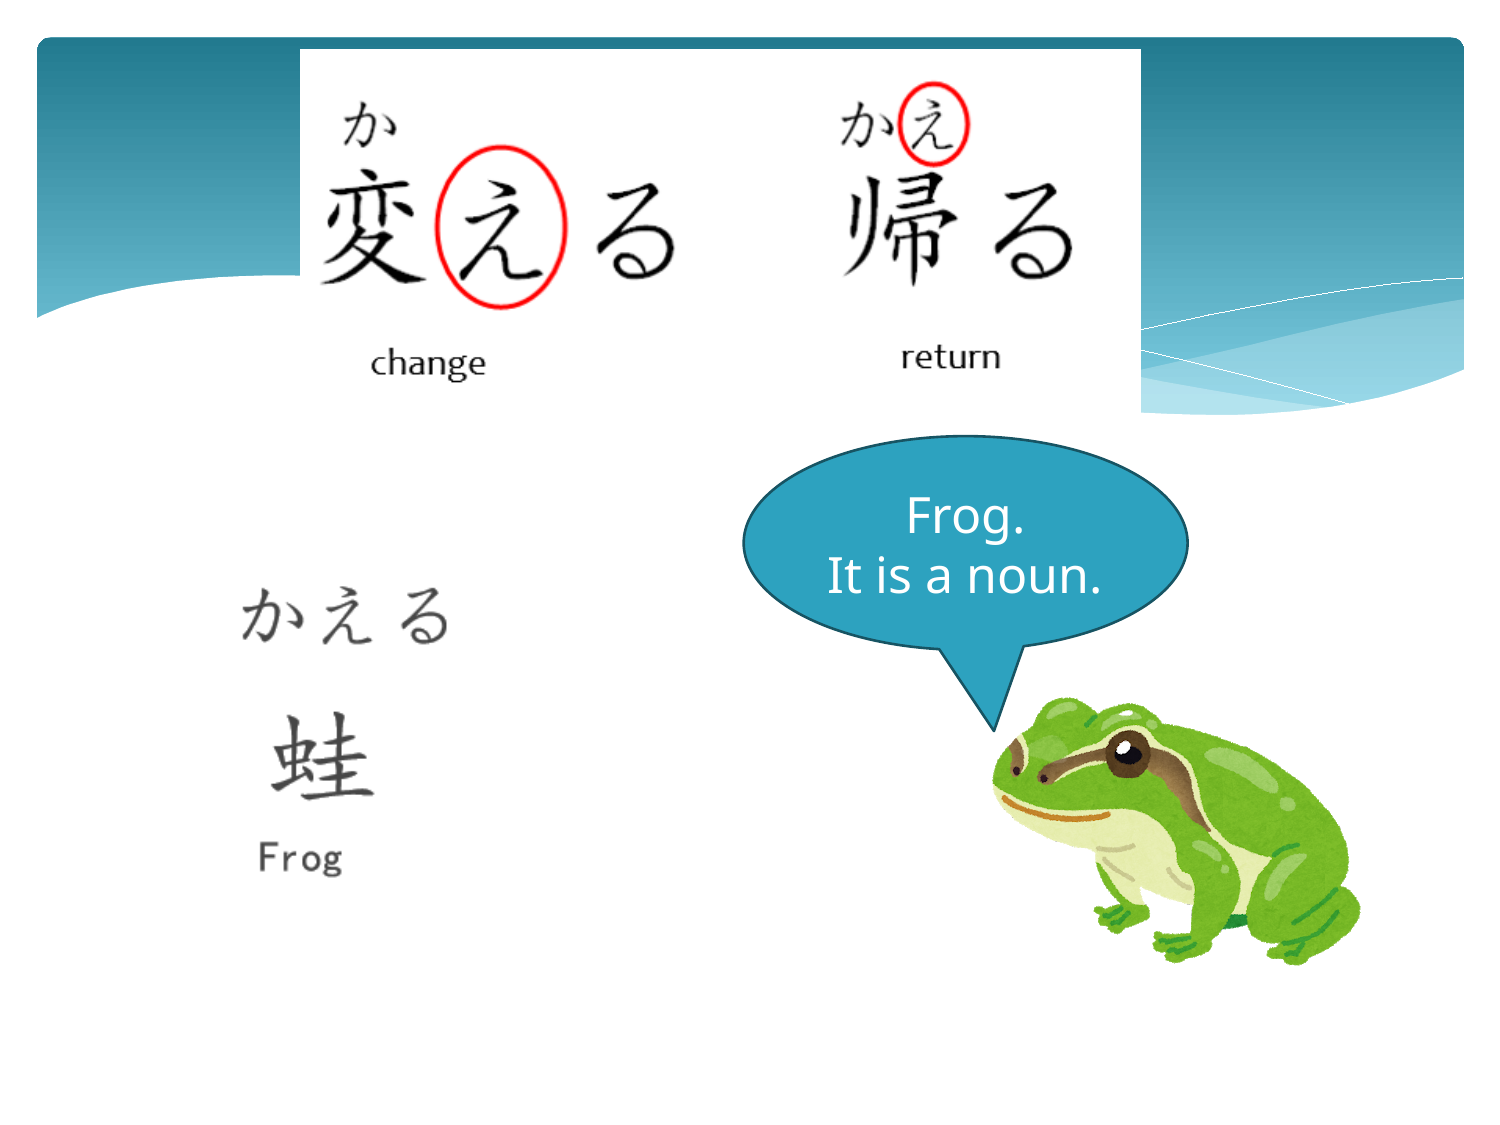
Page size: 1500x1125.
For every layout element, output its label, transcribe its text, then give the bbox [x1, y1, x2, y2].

picture [214, 582, 561, 903]
text_box Frog. It is a noun. [742, 437, 1189, 707]
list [982, 651, 1371, 1001]
picture [299, 49, 1141, 428]
